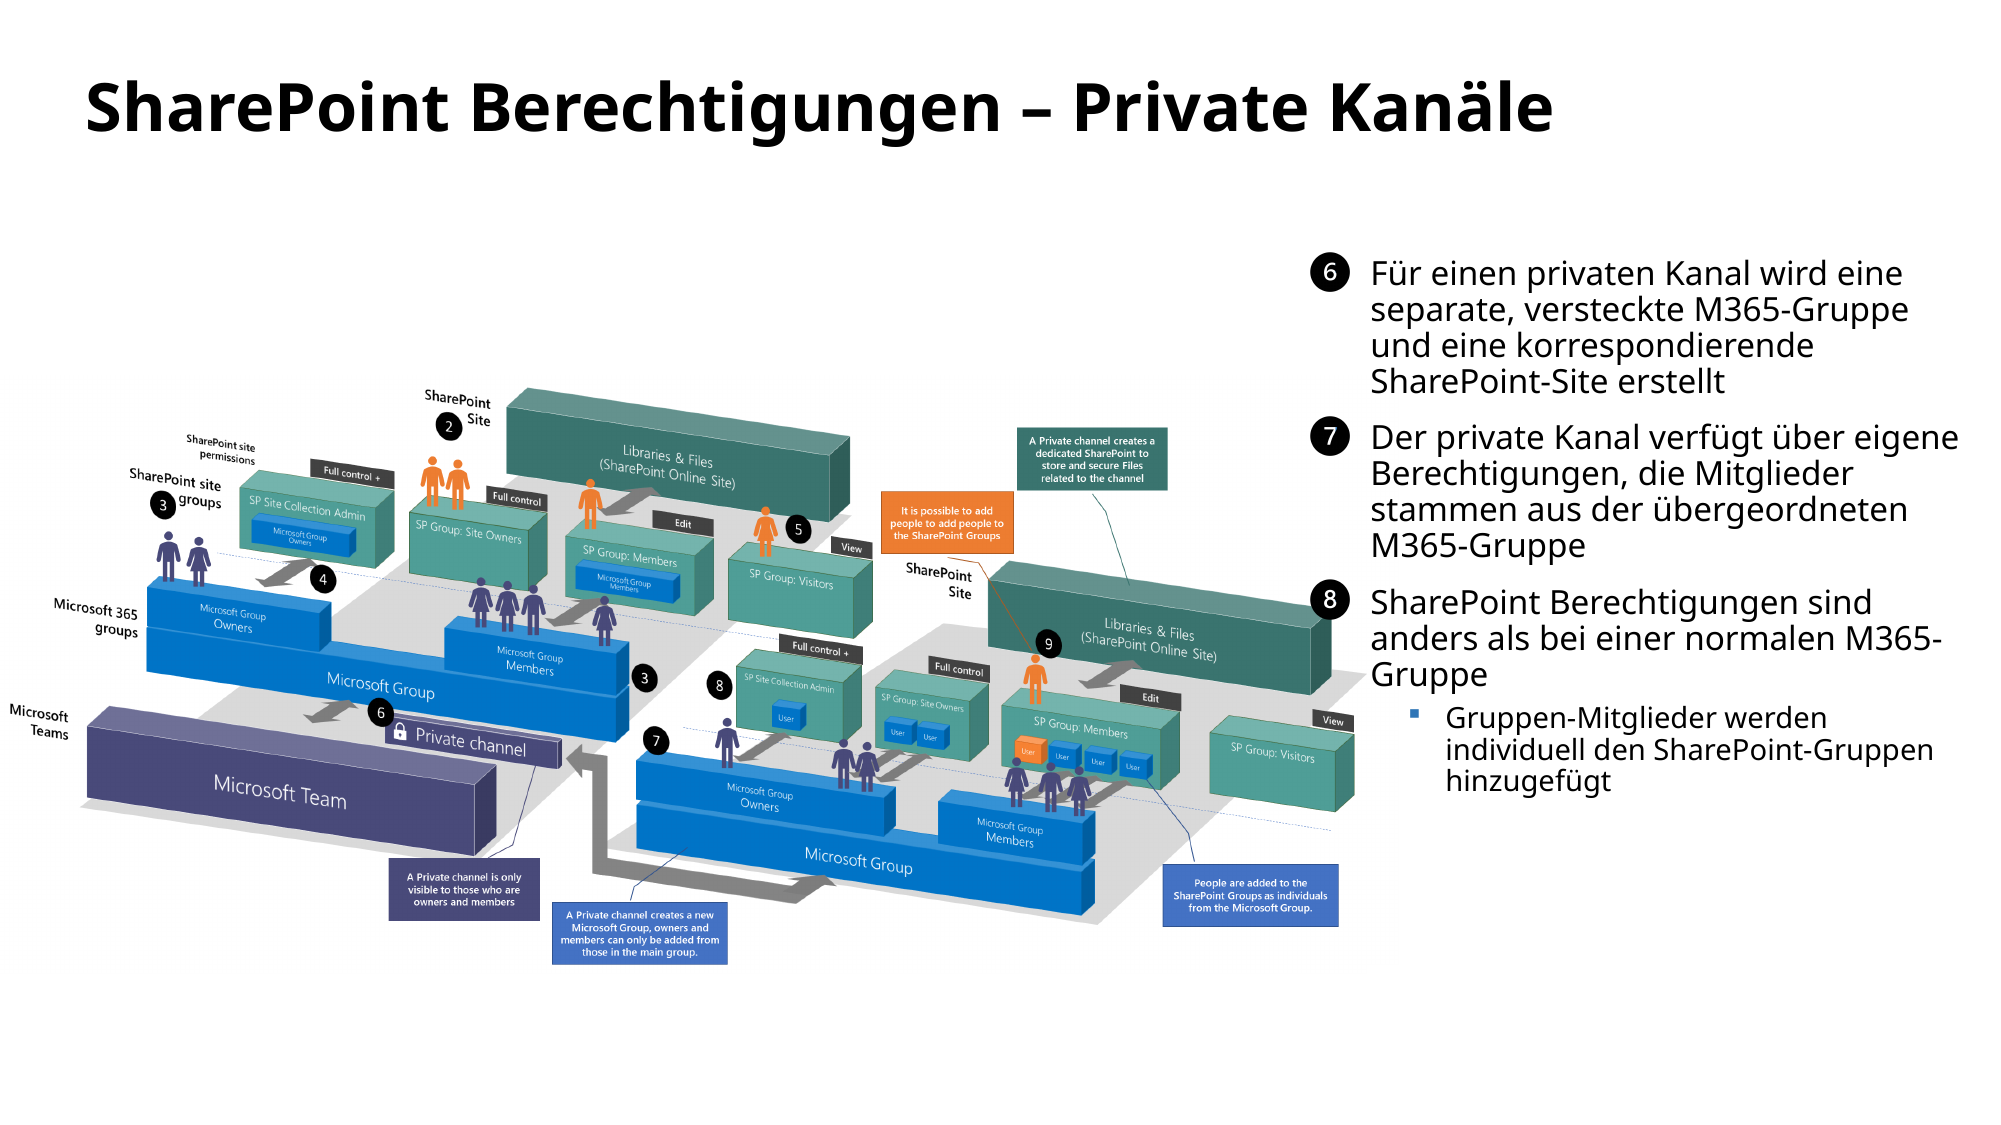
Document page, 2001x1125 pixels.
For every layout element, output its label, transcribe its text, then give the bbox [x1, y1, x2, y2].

text_box Für einen privaten Kanal wird eine separate, versteckte M365-Gruppe und eine korrespondierende SharePoint-Site erstellt Der private Kanal verfügt über eigene Berechtigungen, die Mitglieder stammen aus der übergeordneten M365-Gruppe SharePoint Berechtigungen sind anders als bei einer normalen M365-Gruppe Gruppen-Mitglieder werden individuell den SharePoint-Gruppen hinzugefügt [1318, 249, 1981, 1125]
title SharePoint Berechtigungen – Private Kanäle [70, 0, 1937, 221]
picture [0, 375, 1399, 974]
picture [1305, 247, 1355, 297]
